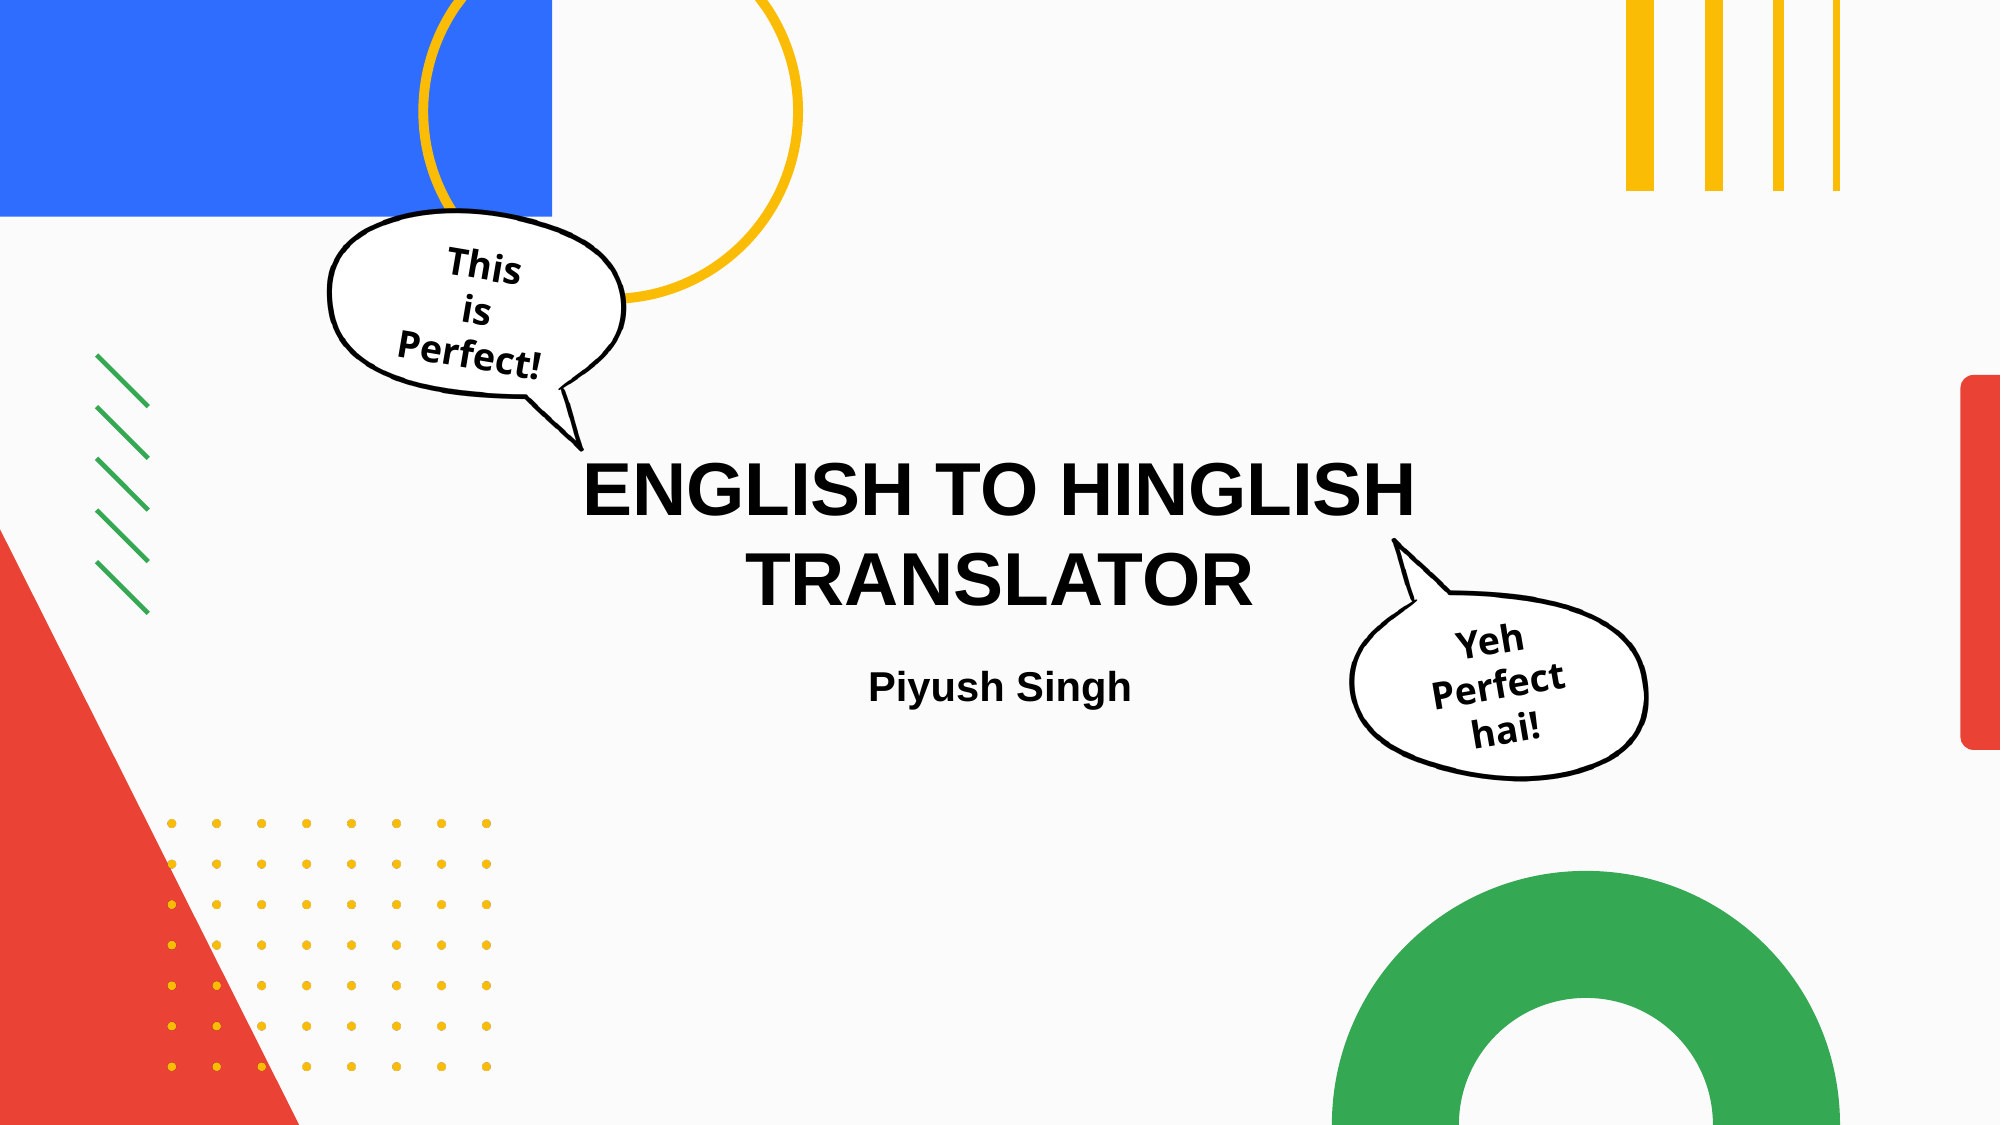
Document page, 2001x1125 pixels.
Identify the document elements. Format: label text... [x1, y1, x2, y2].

text_box Piyush Singh [502, 652, 1339, 718]
text_box ENGLISH TO HINGLISH TRANSLATOR [502, 433, 1498, 628]
picture [318, 194, 636, 459]
picture [1339, 531, 1657, 795]
picture [167, 819, 491, 1071]
